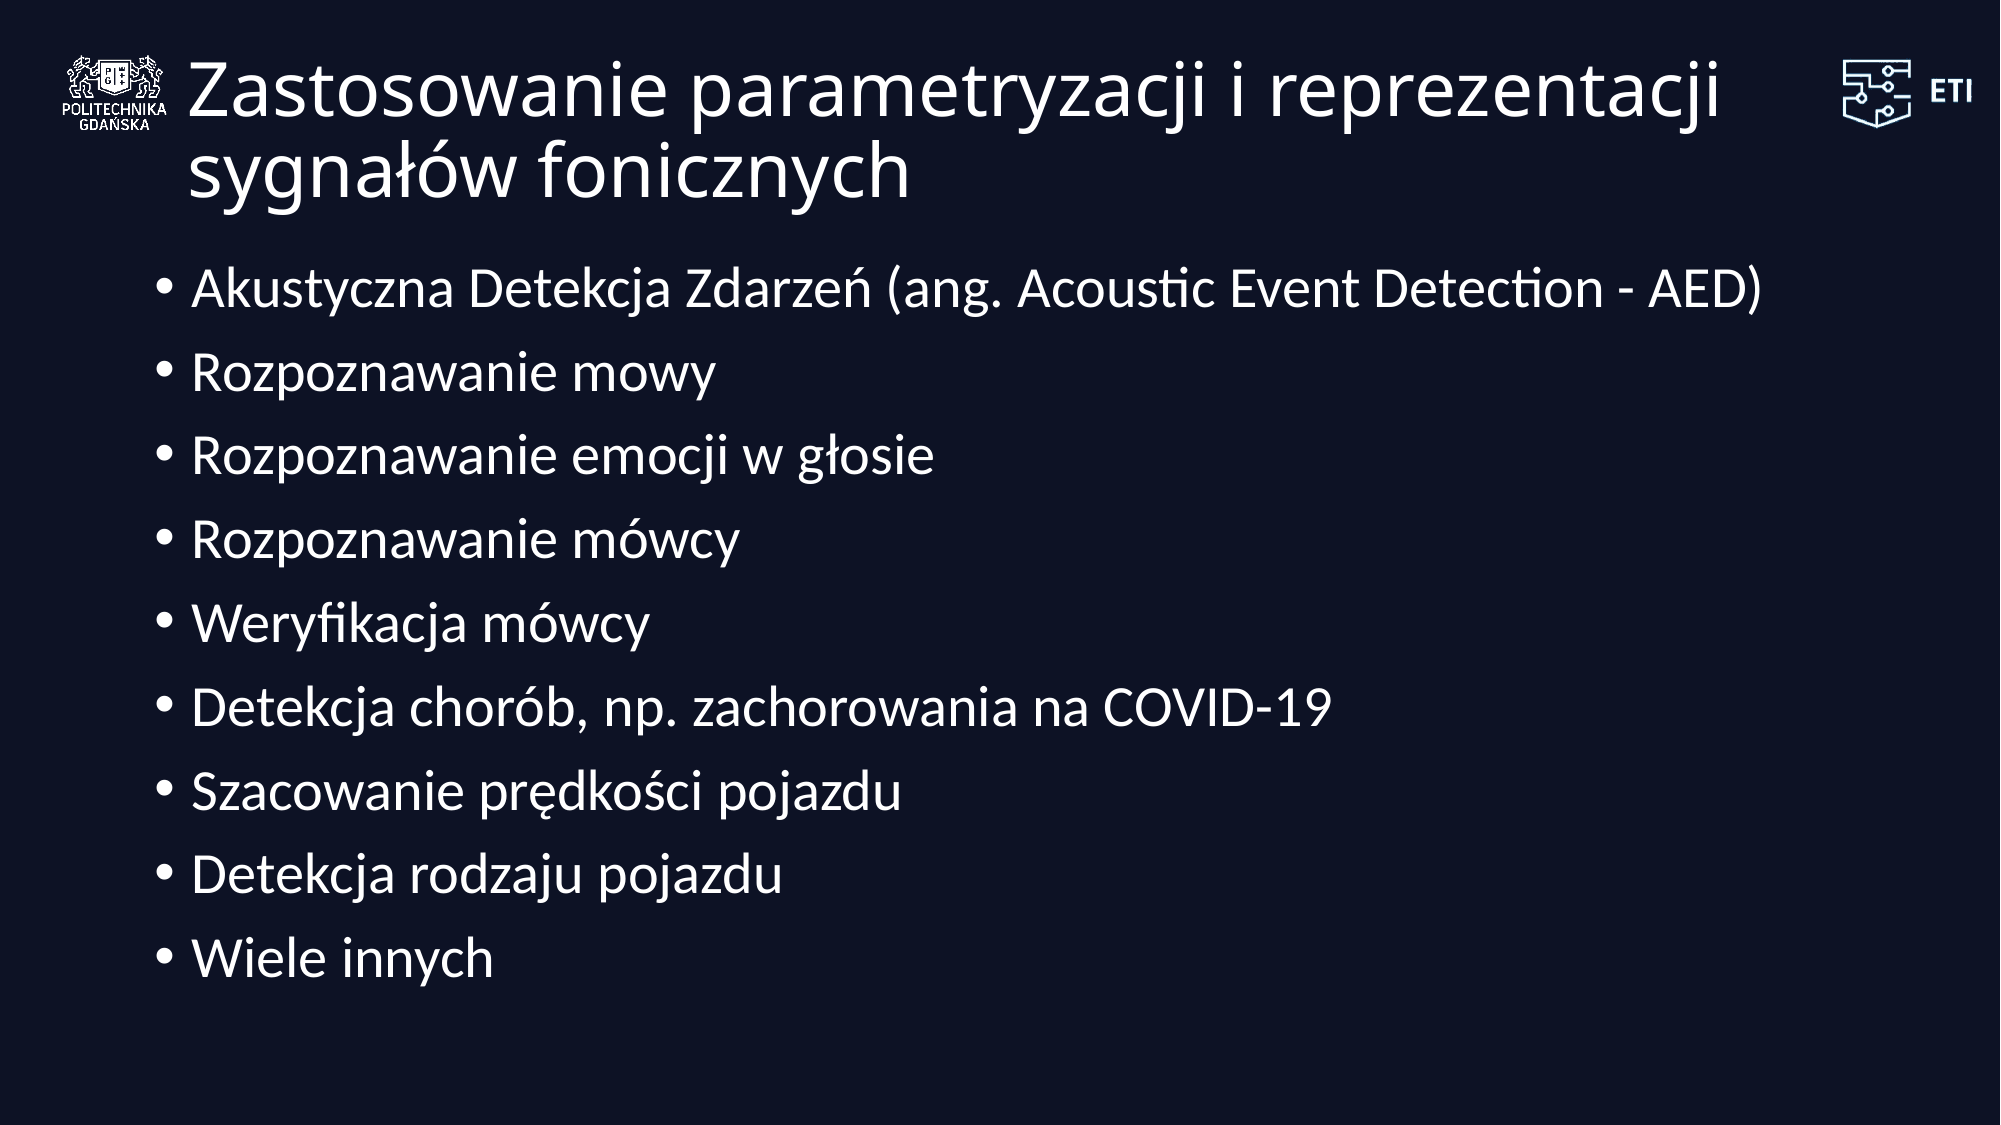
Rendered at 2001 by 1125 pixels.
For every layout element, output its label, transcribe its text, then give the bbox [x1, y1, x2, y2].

title Zastosowanie parametryzacji i reprezentacji sygnałów fonicznych [172, 59, 1853, 206]
picture [34, 35, 195, 150]
picture [1830, 50, 1985, 137]
list Akustyczna Detekcja Zdarzeń (ang. Acoustic Event Detection - AED) Rozpoznawanie mowy Rozpoznawanie emocji w głosie Rozpoznawanie mówcy Weryfikacja mówcy Detekcja chorób, np. zachorowania na COVID-19 Szacowanie prędkości pojazdu Detekcja rodzaju pojazdu Wiele innych [139, 249, 1865, 1014]
